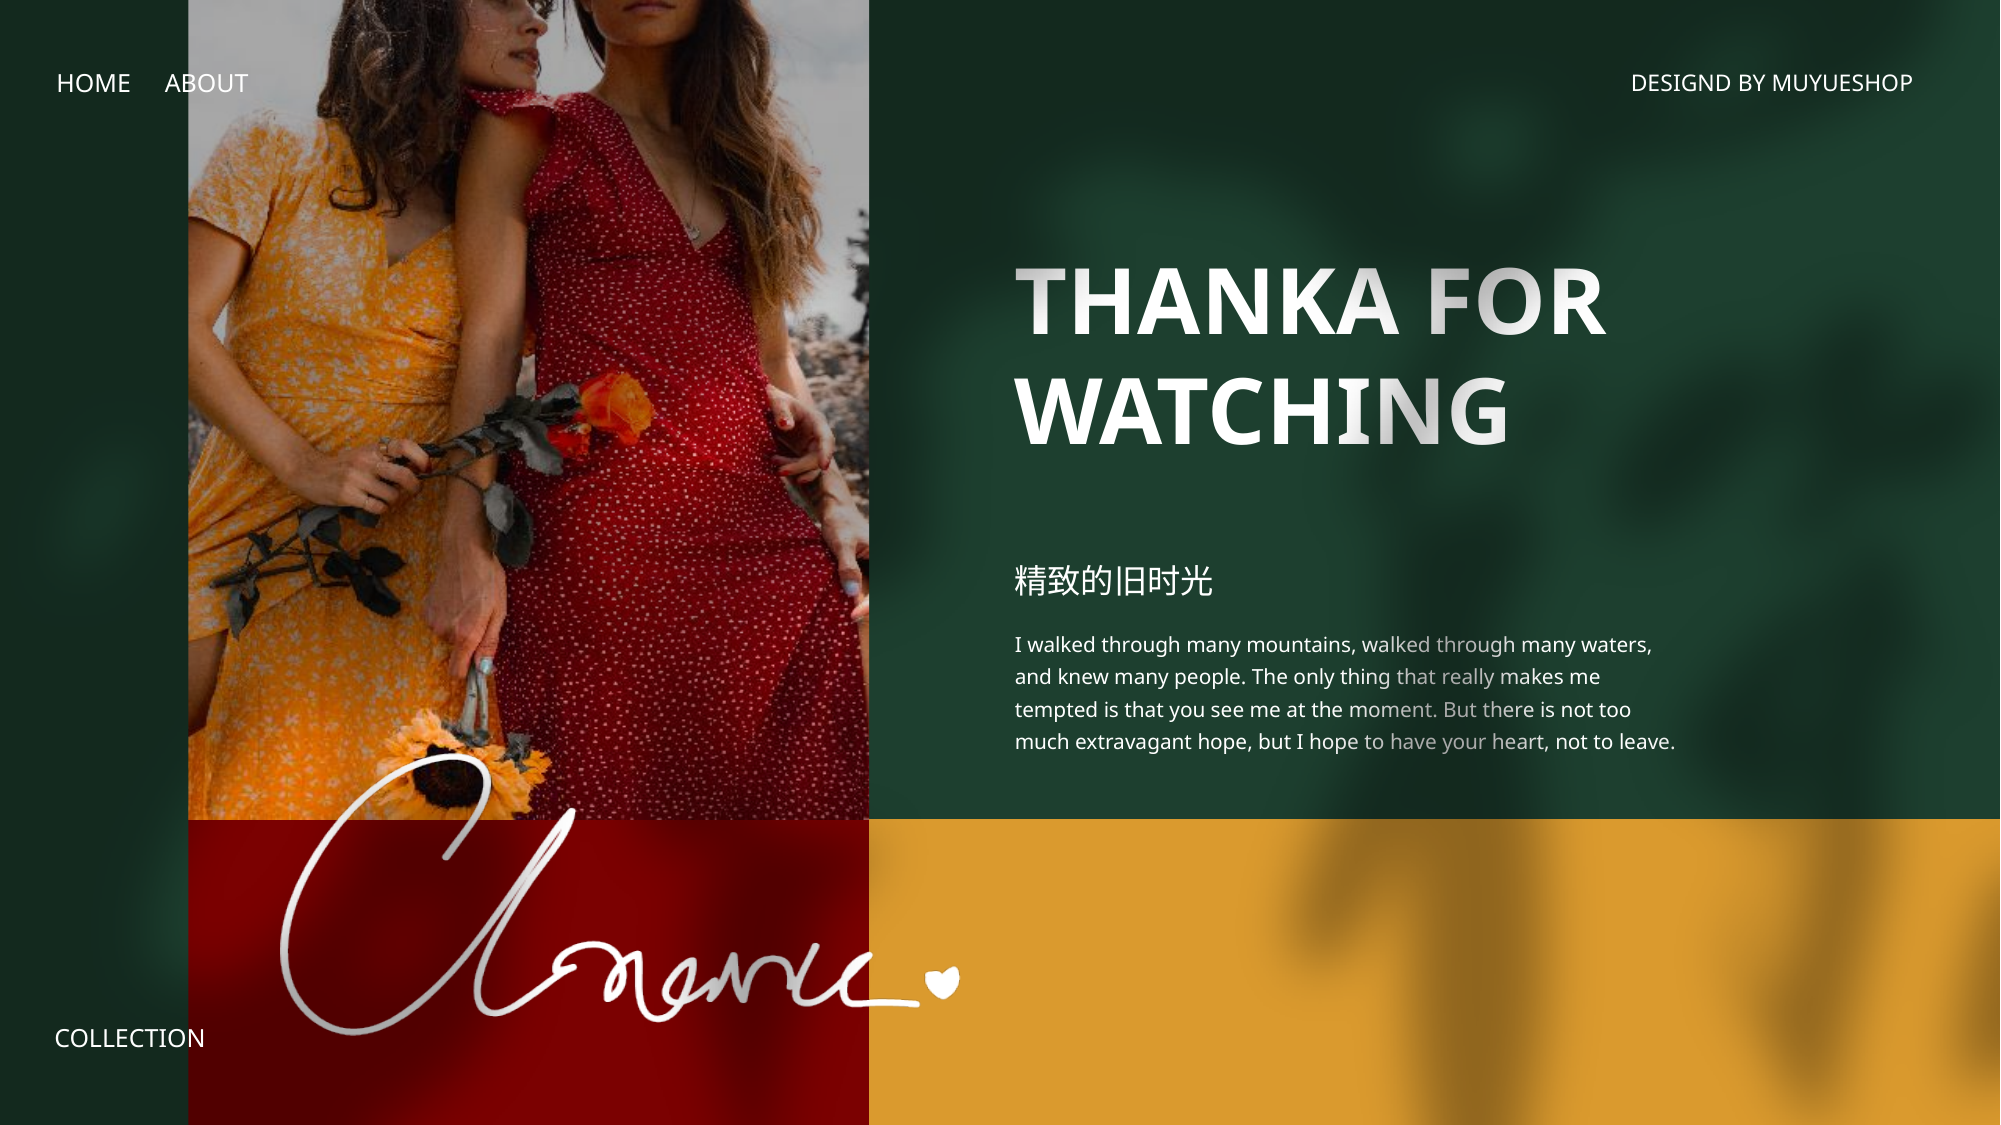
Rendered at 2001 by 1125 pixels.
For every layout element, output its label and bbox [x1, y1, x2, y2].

picture [0, 0, 2000, 1125]
text_box [54, 60, 1944, 1053]
